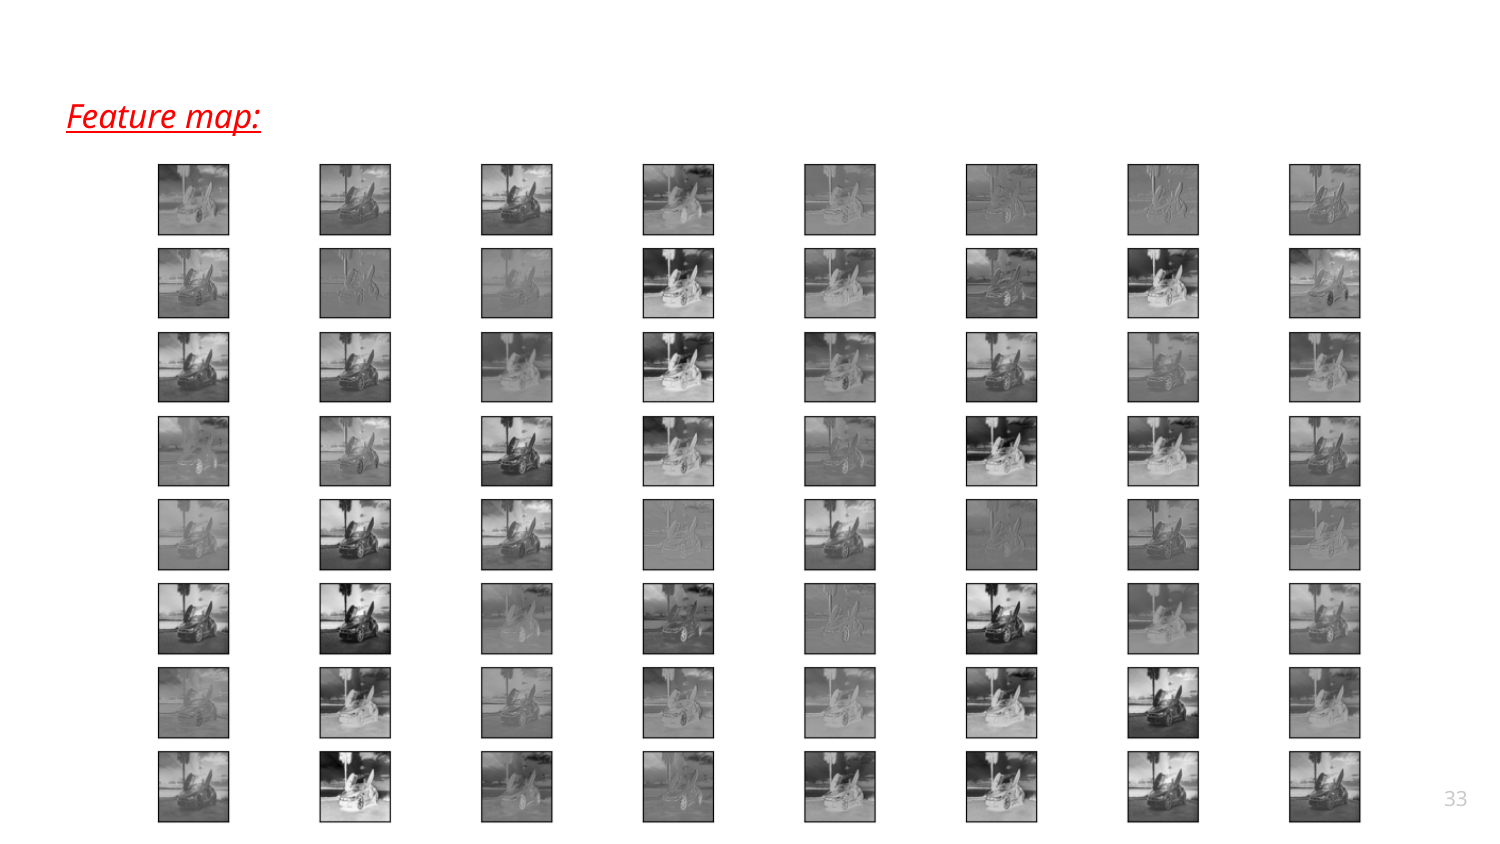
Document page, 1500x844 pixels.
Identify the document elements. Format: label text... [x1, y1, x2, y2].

slide_number ‹#› [1392, 767, 1483, 833]
picture [127, 142, 1388, 844]
list Feature map: [51, 73, 1449, 768]
